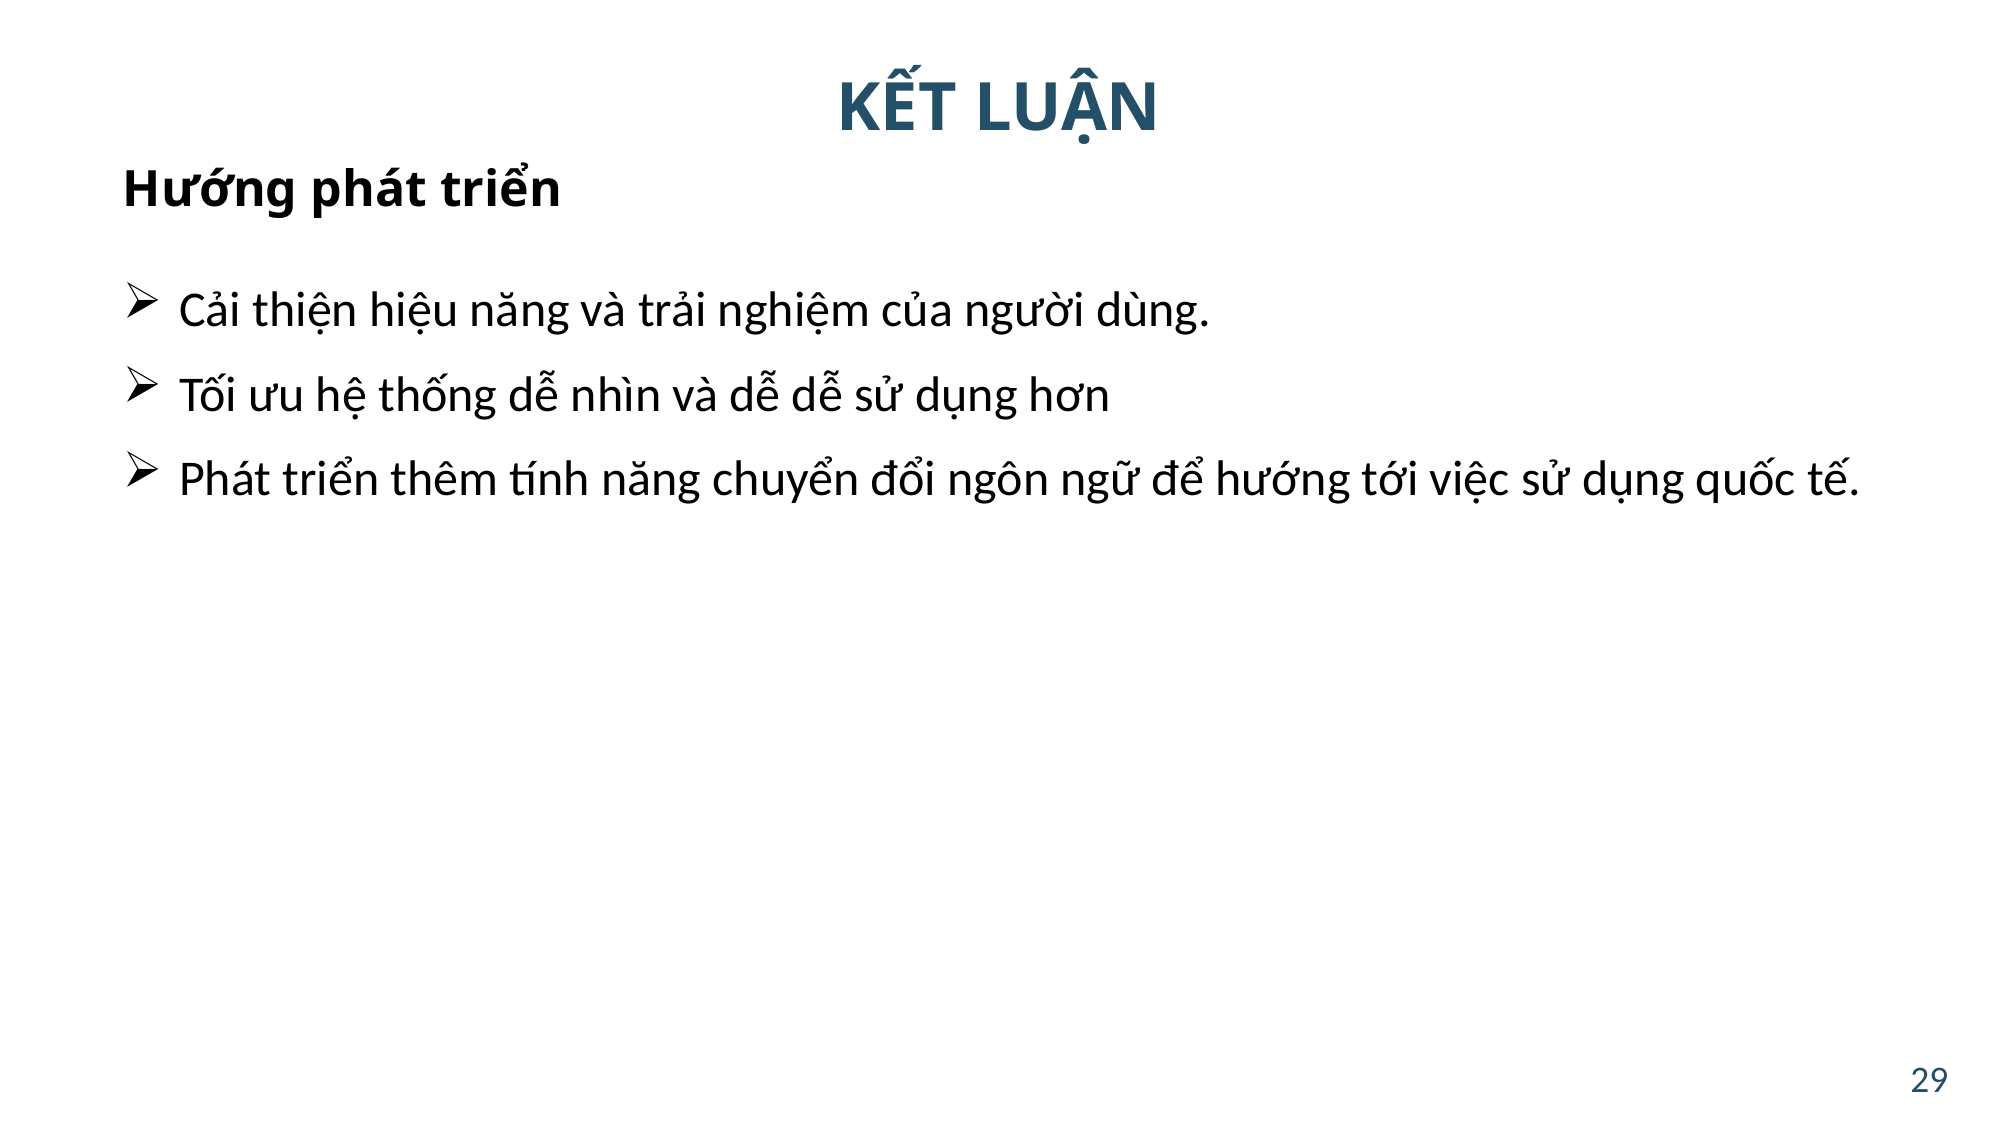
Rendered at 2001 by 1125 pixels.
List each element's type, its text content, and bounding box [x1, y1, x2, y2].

text_box Hướng phát triển [108, 155, 1890, 215]
text_box Cải thiện hiệu năng và trải nghiệm của người dùng. Tối ưu hệ thống dễ nhìn và dễ dễ sử dụng hơn Phát triển thêm tính năng chuyển đổi ngôn ngữ để hướng tới việc sử dụng quốc tế. [108, 257, 1906, 598]
text_box 29 [1892, 1044, 1978, 1113]
text_box KẾT LUẬN [108, 65, 1890, 139]
